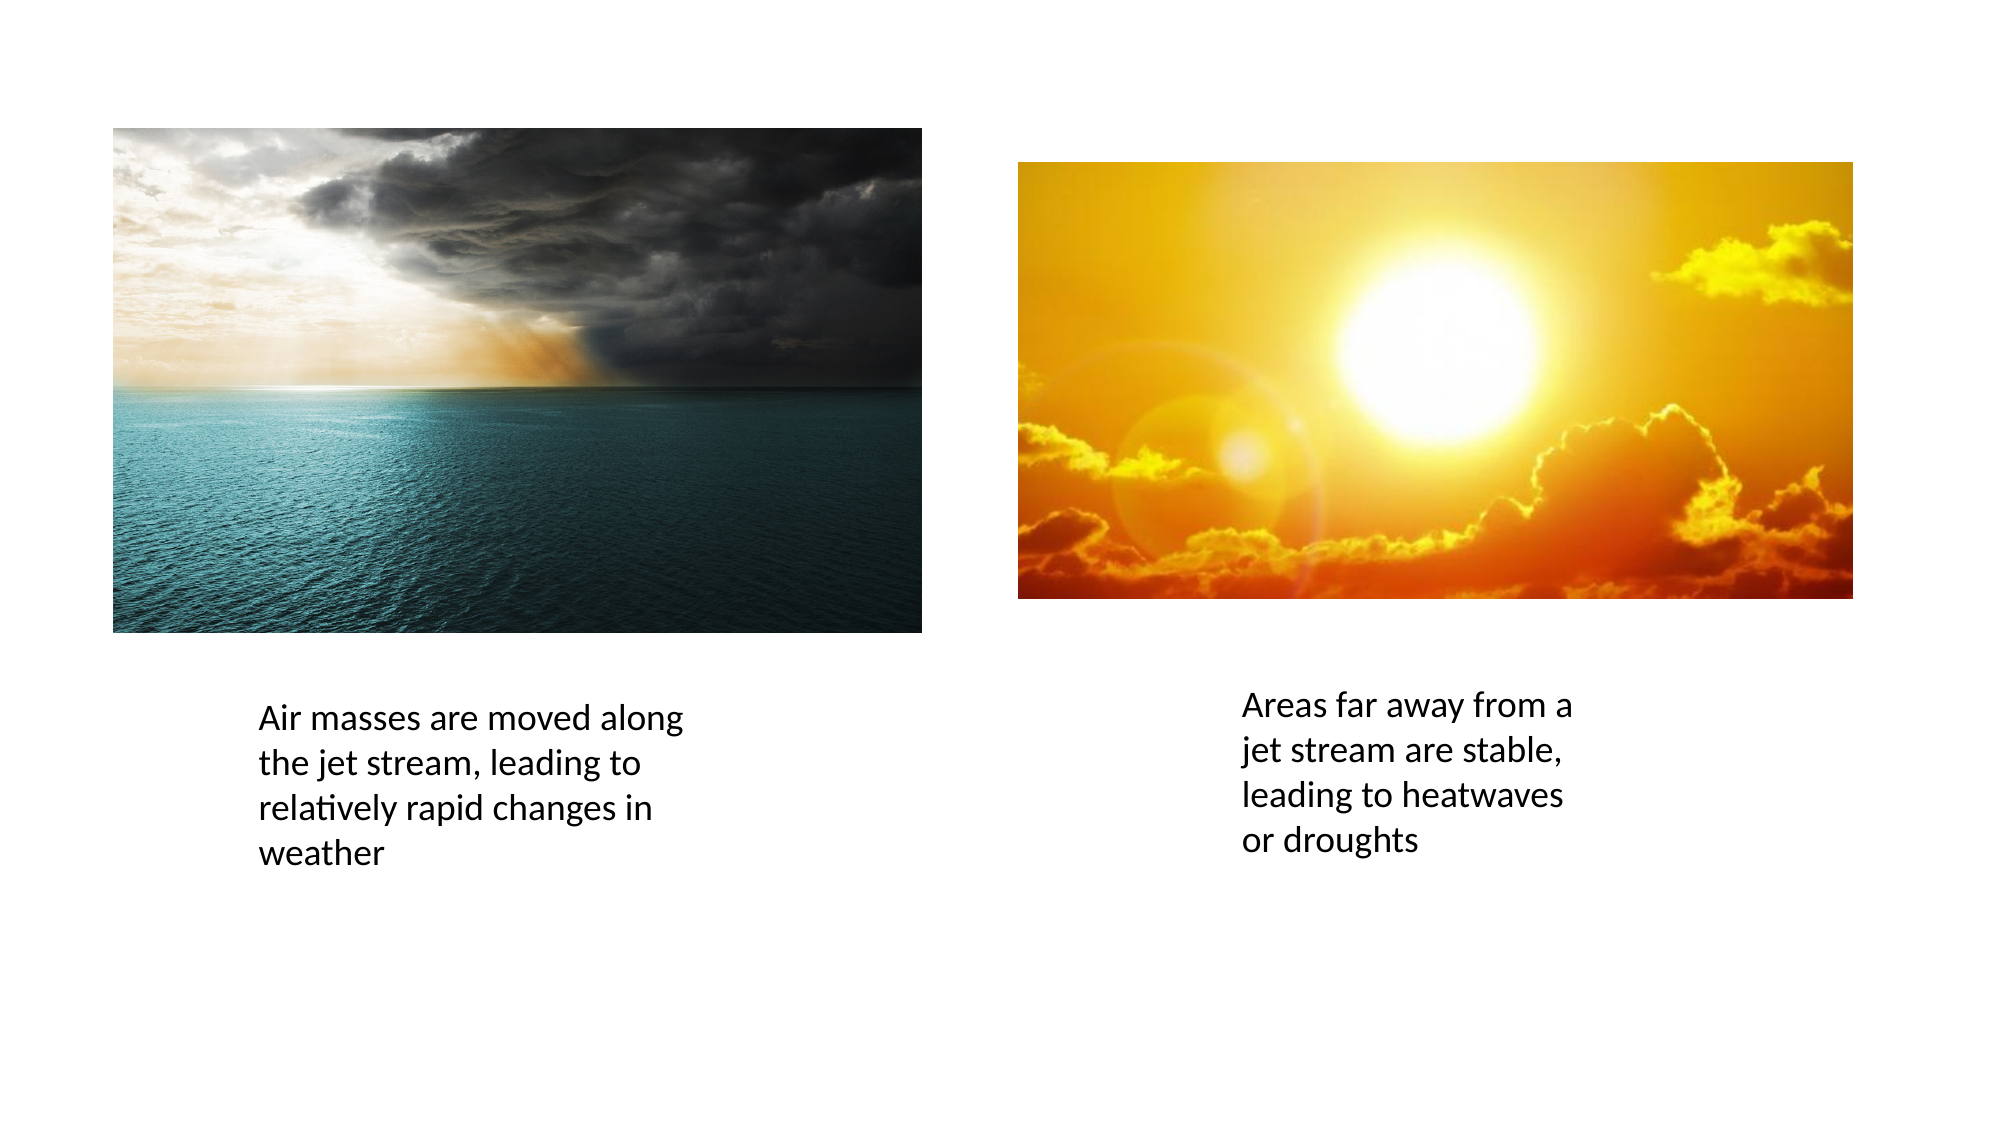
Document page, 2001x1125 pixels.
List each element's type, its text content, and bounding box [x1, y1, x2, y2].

text_box Air masses are moved along the jet stream, leading to relatively rapid changes in weather [243, 685, 745, 881]
picture [113, 128, 922, 633]
text_box Areas far away from a jet stream are stable, leading to heatwaves or droughts [1227, 672, 1612, 867]
picture [1018, 162, 1853, 599]
